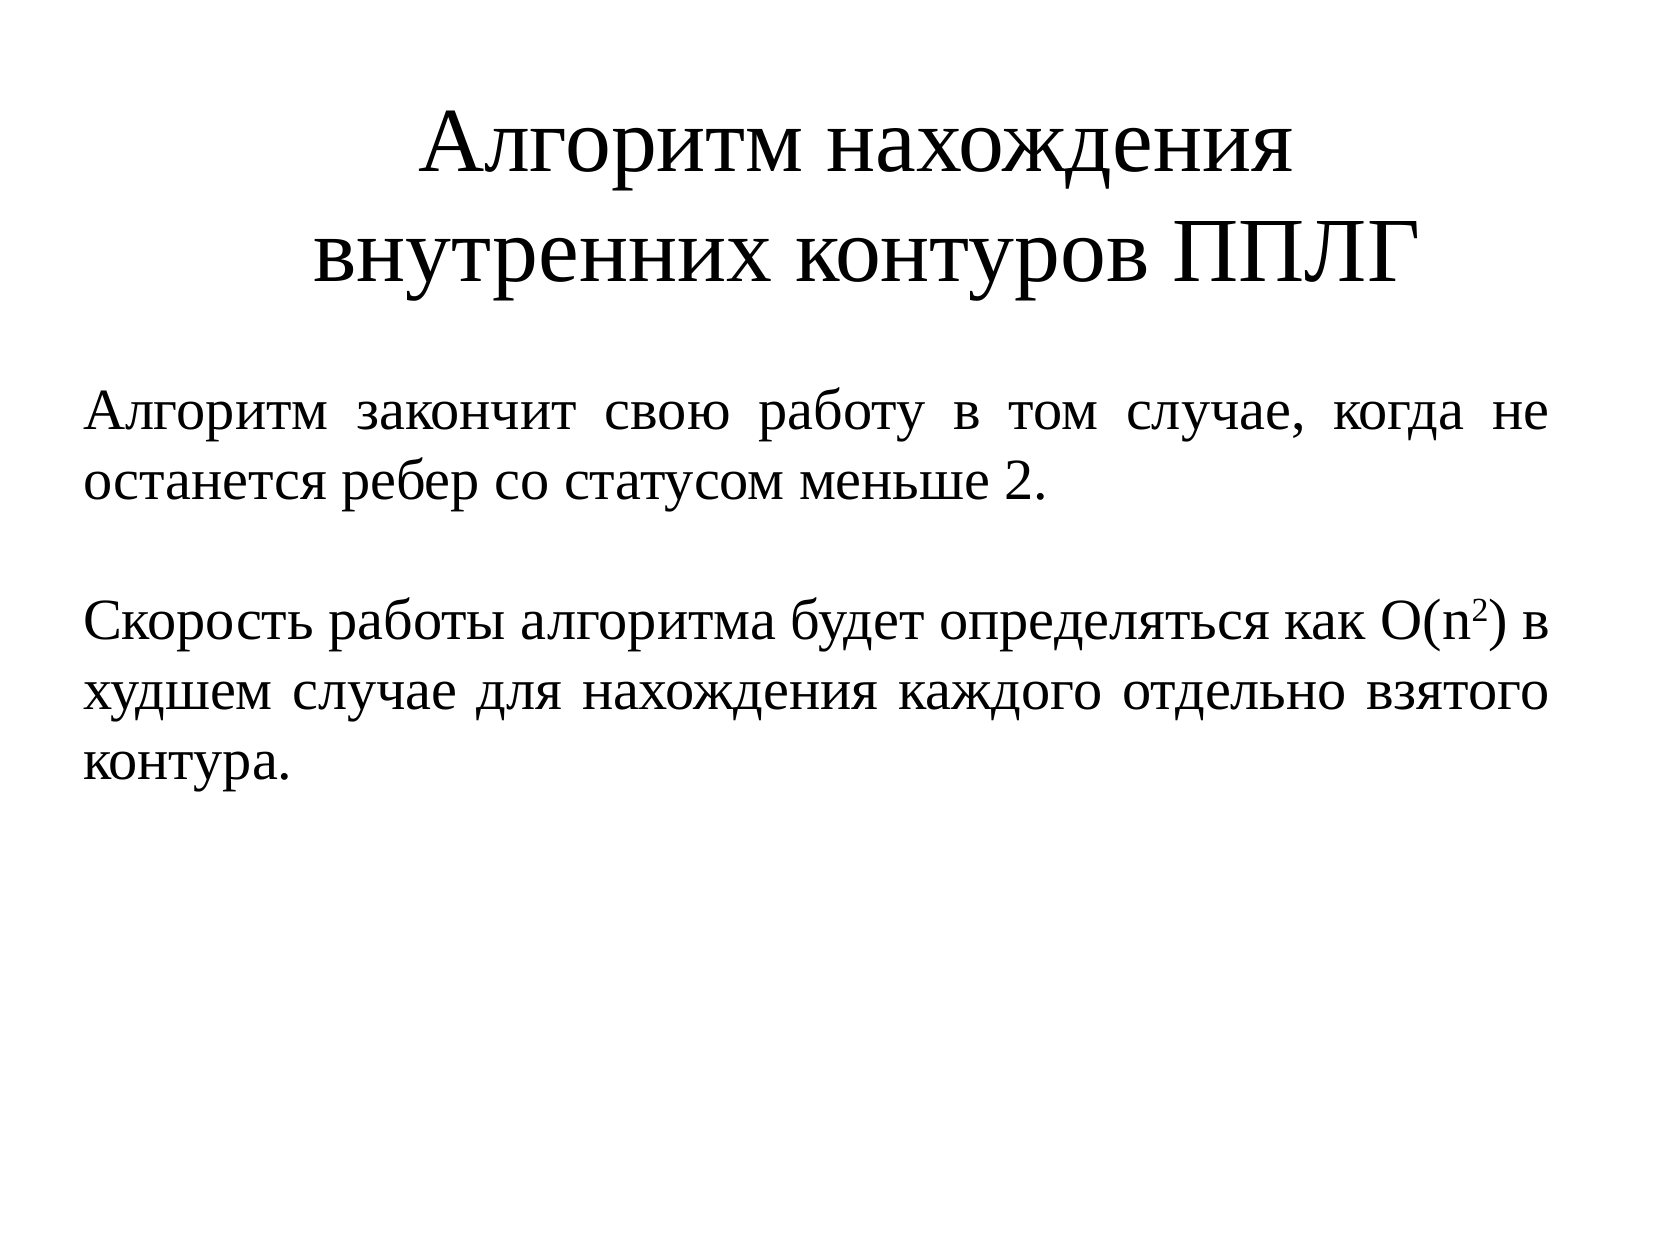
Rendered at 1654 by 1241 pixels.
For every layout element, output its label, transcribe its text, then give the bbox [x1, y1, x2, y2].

text_box Алгоритм закончит свою работу в том случае, когда не останется ребер со статусом меньше 2. Скорость работы алгоритма будет определяться как O(n2) в худшем случае для нахождения каждого отдельно взятого контура. [68, 363, 1565, 838]
text_box Алгоритм нахождения внутренних контуров ППЛГ [265, 88, 1447, 292]
